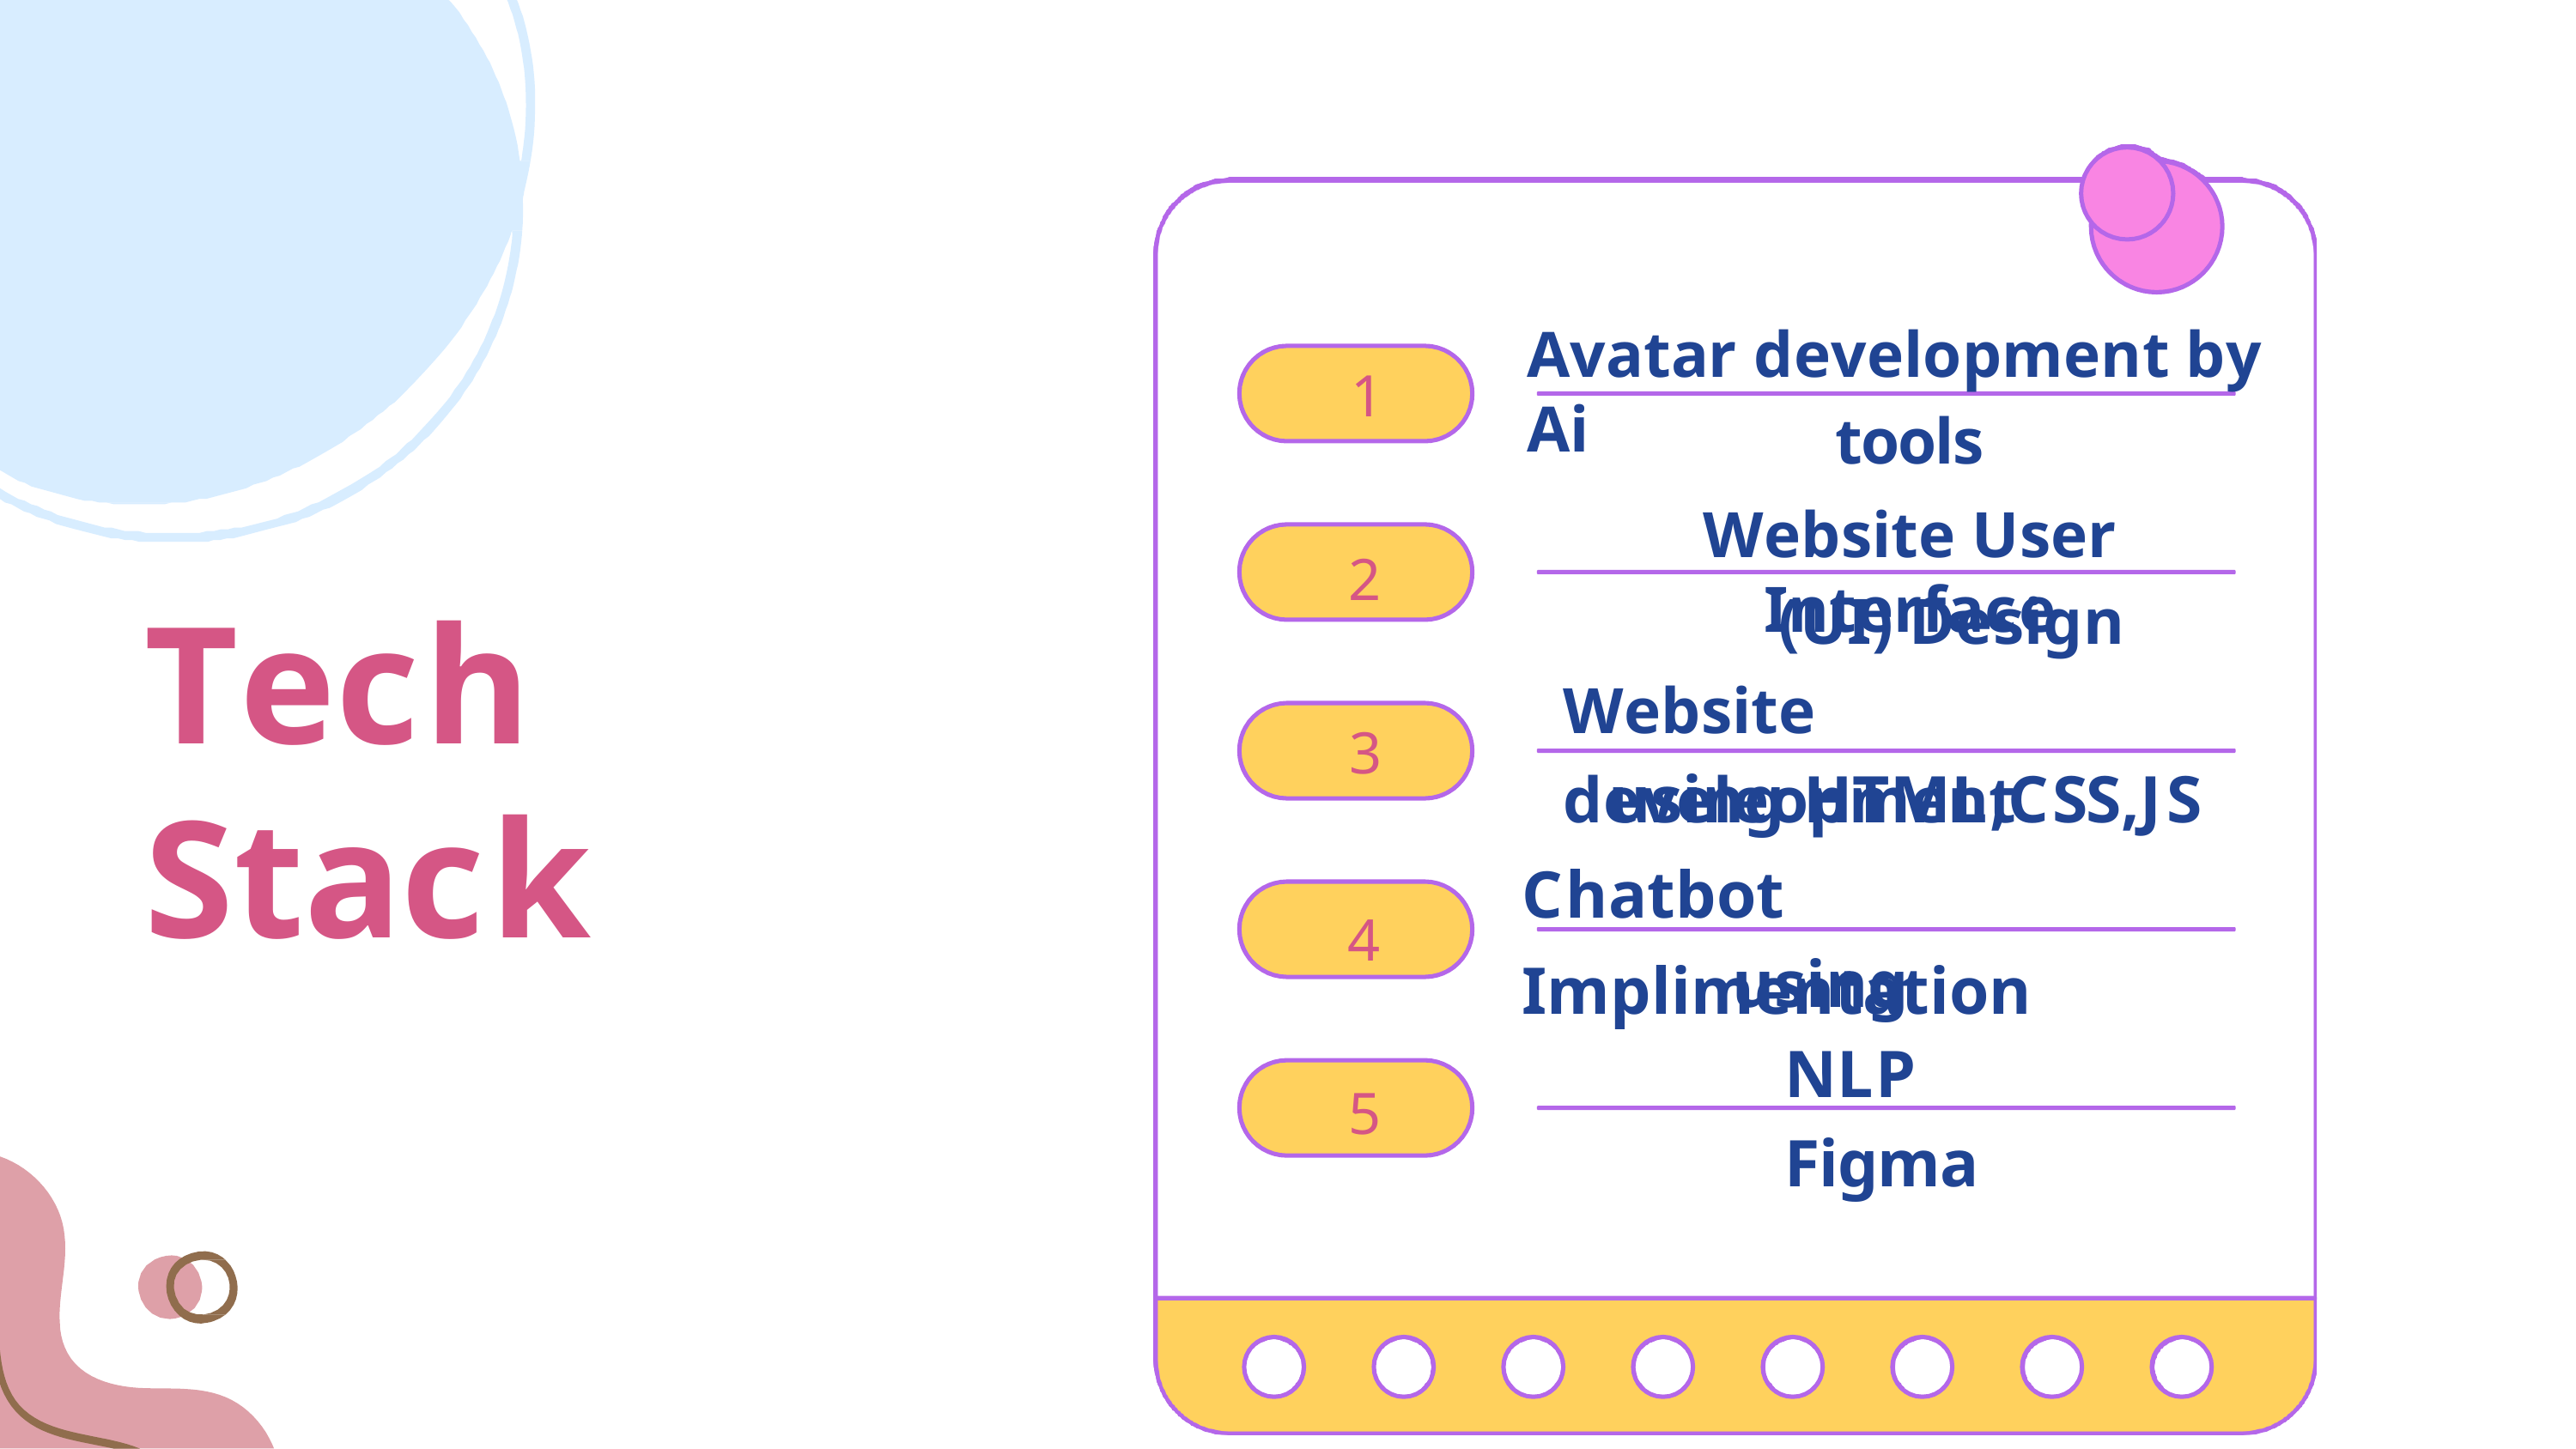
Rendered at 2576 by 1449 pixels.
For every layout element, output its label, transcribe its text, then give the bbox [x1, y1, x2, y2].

text_box using HTML,CSS,JS Chatbot Implimentation [1520, 737, 2255, 1028]
picture [1153, 1300, 2318, 1435]
text_box 1 [1349, 357, 1383, 428]
text_box tools Website User Interface [1606, 381, 2281, 646]
text_box (UI) Design Website develeopment [1561, 566, 2257, 836]
text_box 3 [1346, 715, 1386, 786]
text_box 5 [1346, 1075, 1386, 1146]
text_box Tech Stack [143, 580, 998, 971]
text_box using NLP Figma [1730, 929, 2045, 1200]
text_box 2 [1346, 541, 1386, 612]
text_box 4 [1346, 901, 1388, 973]
text_box Avatar development by Ai [1525, 312, 2293, 465]
picture [1153, 144, 2318, 1296]
